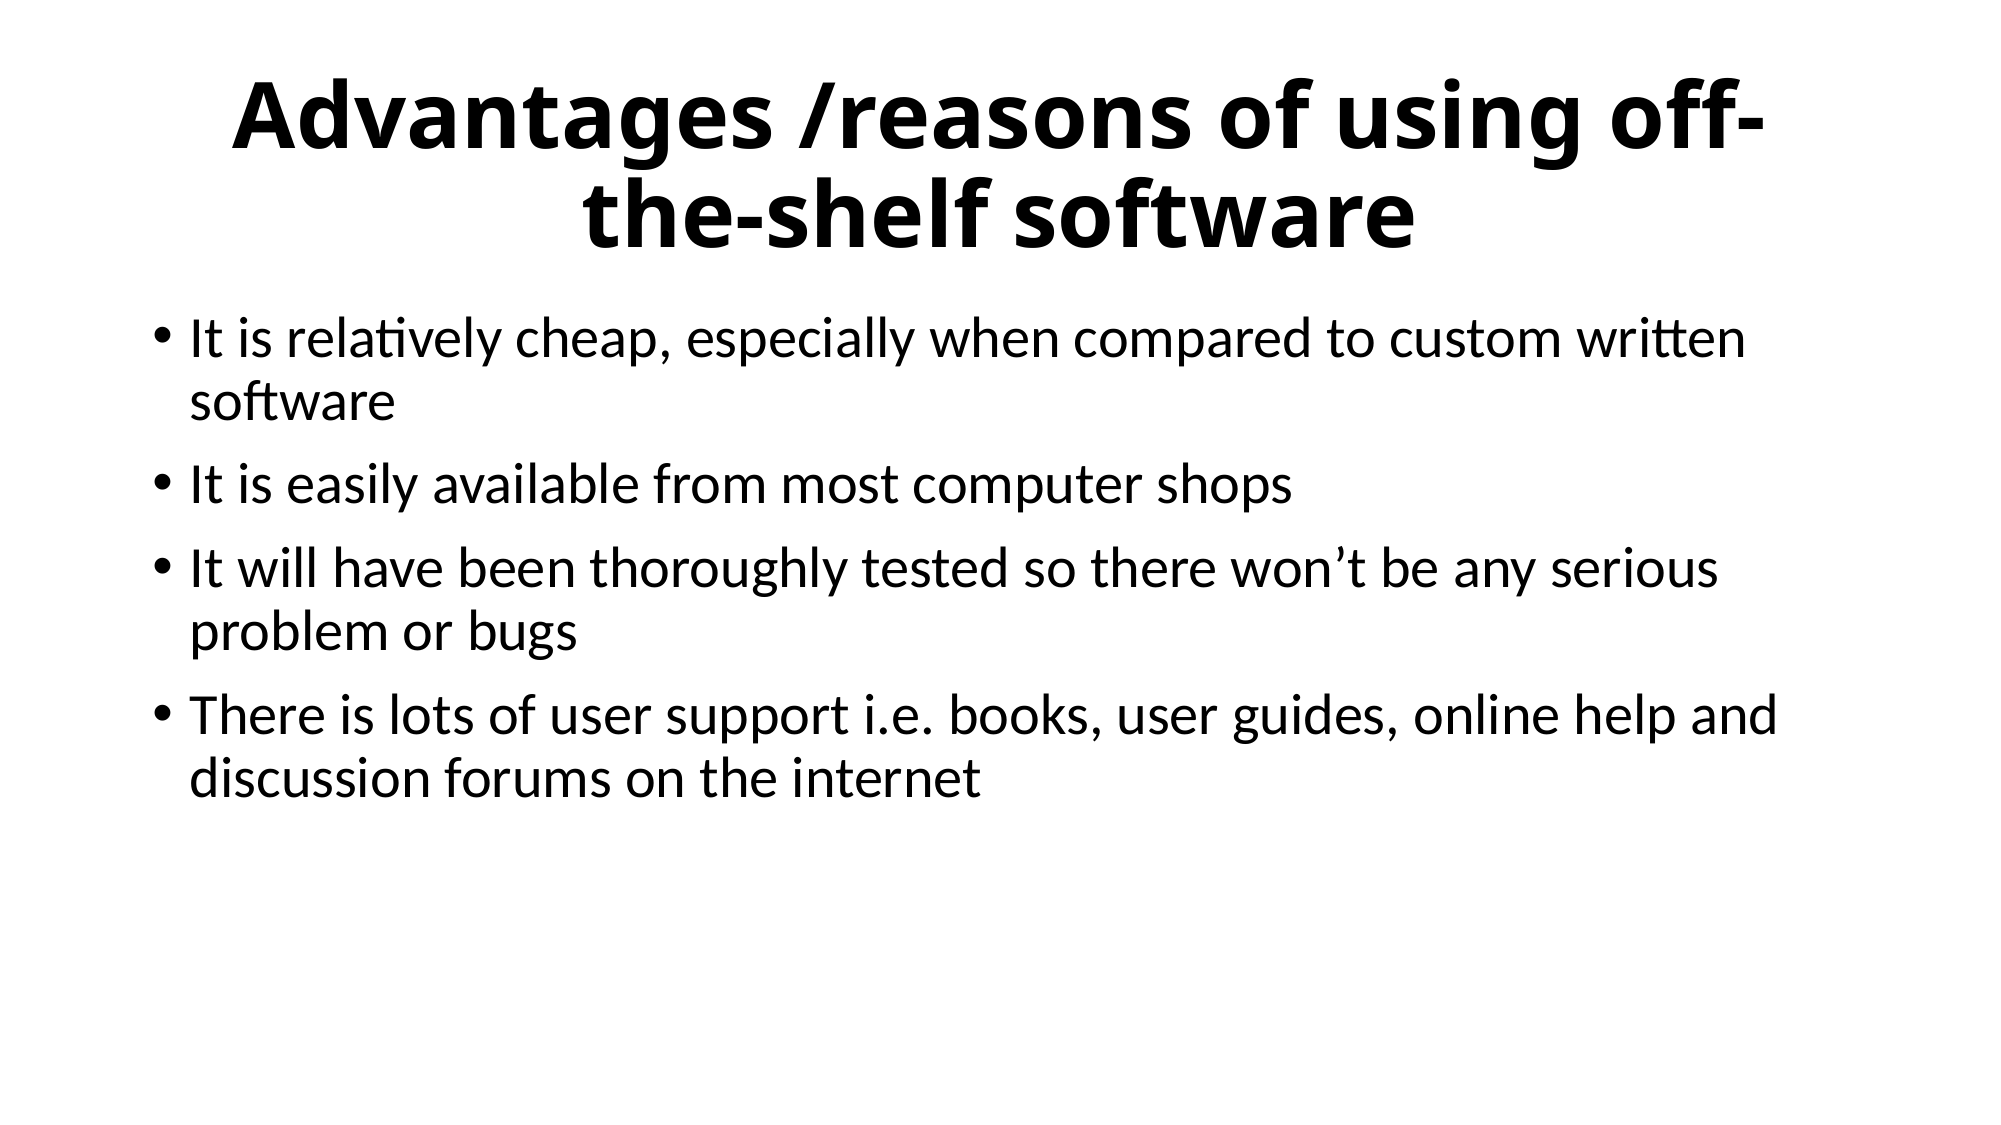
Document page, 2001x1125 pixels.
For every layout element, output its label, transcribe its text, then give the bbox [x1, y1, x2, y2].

list It is relatively cheap, especially when compared to custom written software It is easily available from most computer shops It will have been thoroughly tested so there won’t be any serious problem or bugs There is lots of user support i.e. books, user guides, online help and discussion forums on the internet [137, 299, 1863, 1014]
title Advantages /reasons of using off-the-shelf software [137, 59, 1863, 278]
